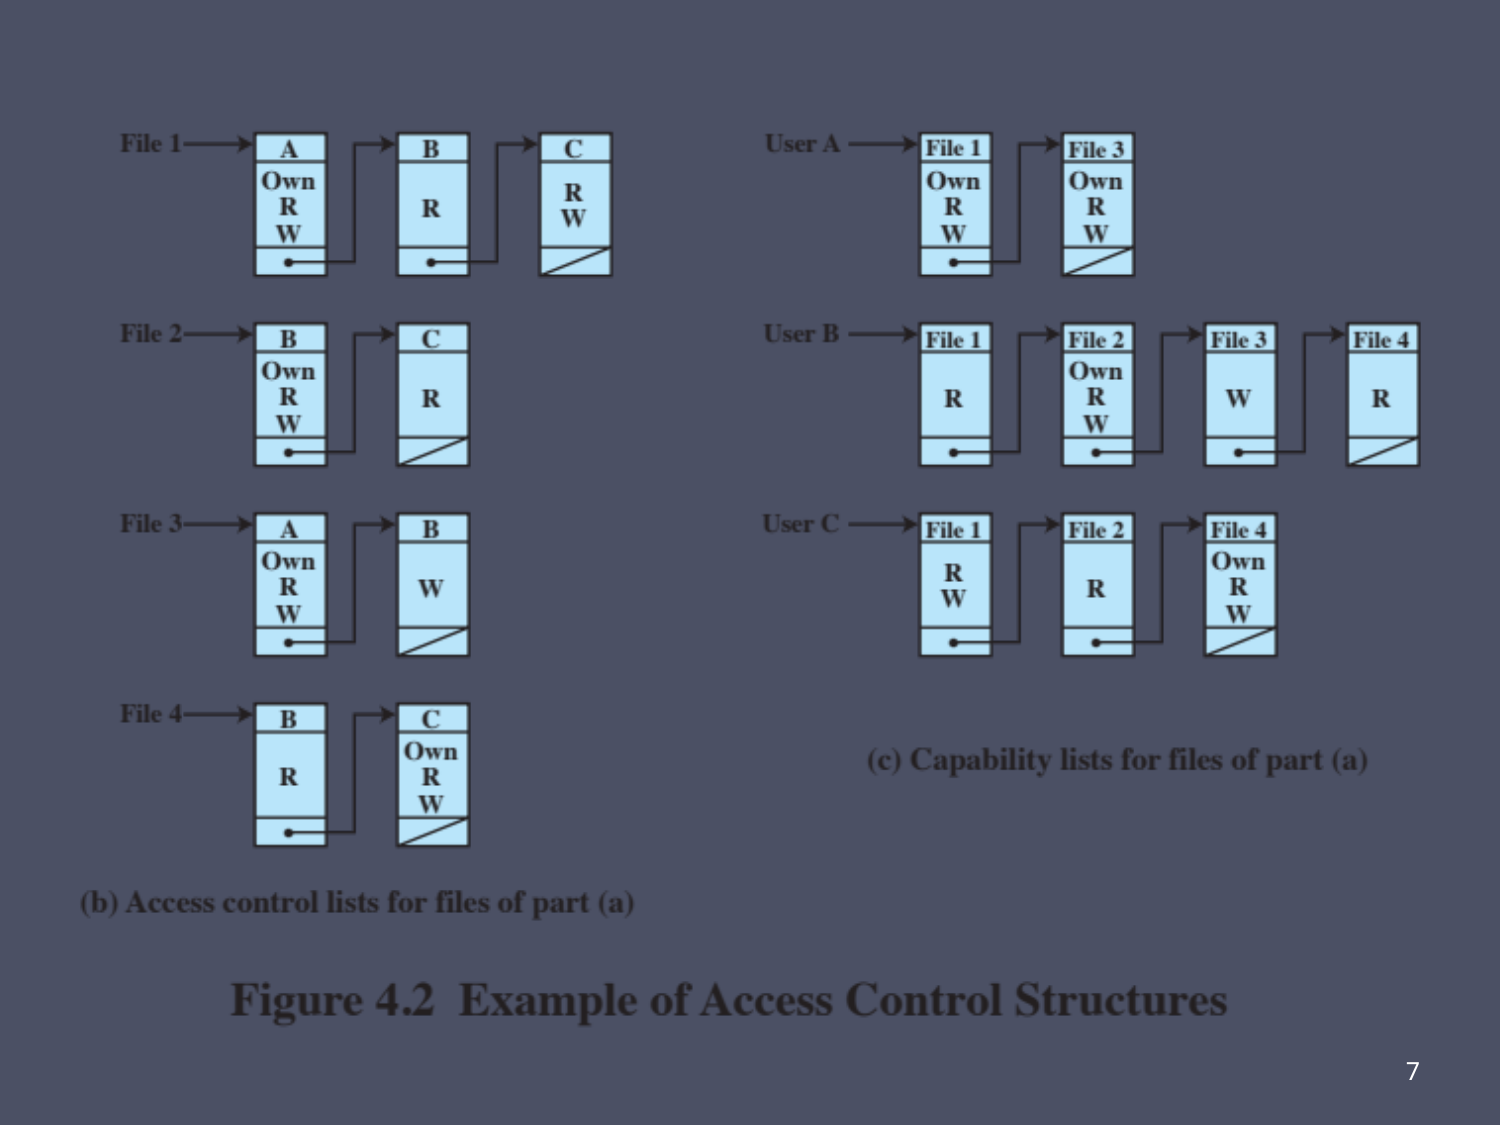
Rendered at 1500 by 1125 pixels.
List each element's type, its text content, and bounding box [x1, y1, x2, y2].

picture [56, 54, 1461, 1083]
slide_number 7 [1401, 1042, 1494, 1103]
